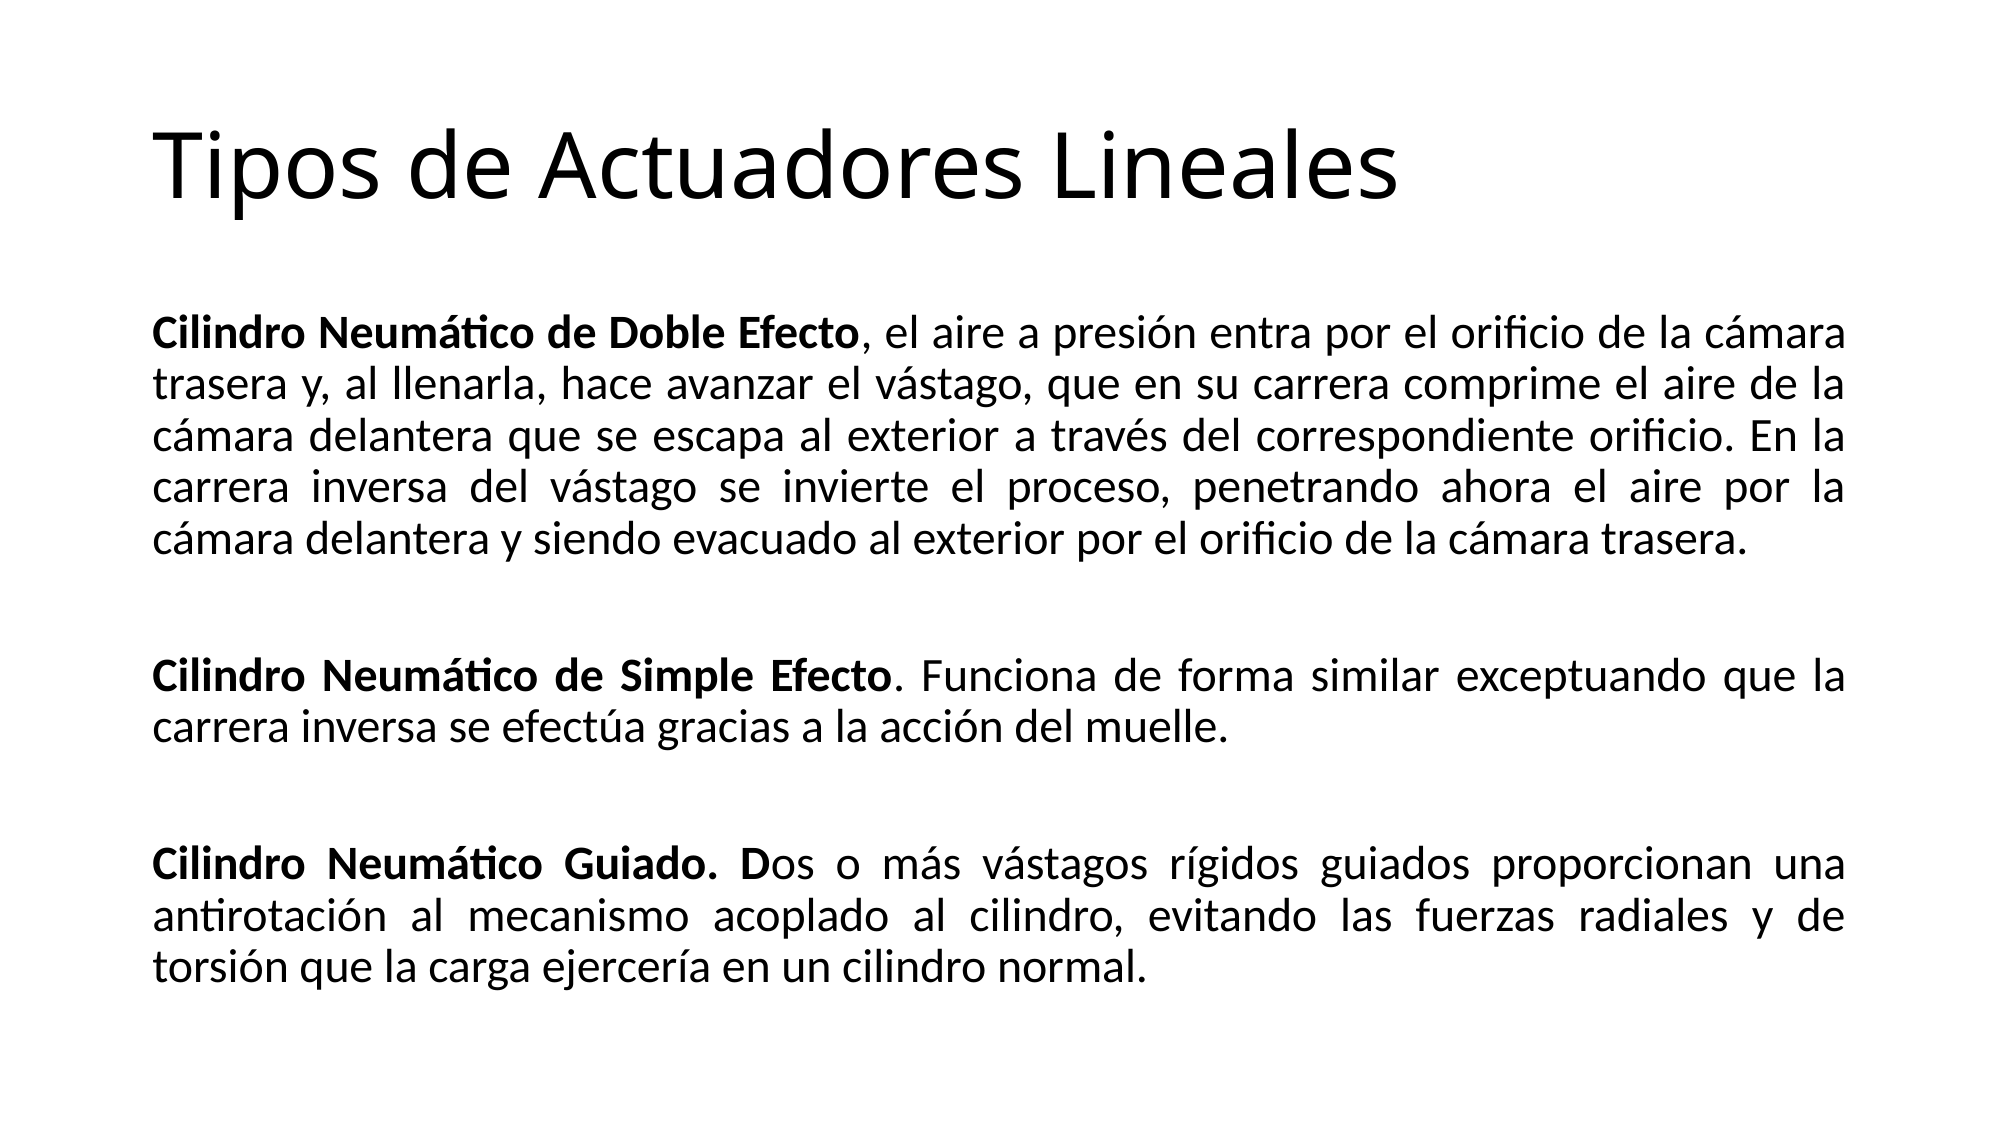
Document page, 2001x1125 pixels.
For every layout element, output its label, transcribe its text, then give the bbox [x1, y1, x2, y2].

list Cilindro Neumático de Doble Efecto, el aire a presión entra por el orificio de la cámara trasera y, al llenarla, hace avanzar el vástago, que en su carrera comprime el aire de la cámara delantera que se escapa al exterior a través del correspondiente orificio. En la carrera inversa del vástago se invierte el proceso, penetrando ahora el aire por la cámara delantera y siendo evacuado al exterior por el orificio de la cámara trasera. Cilindro Neumático de Simple Efecto. Funciona de forma similar exceptuando que la carrera inversa se efectúa gracias a la acción del muelle. Cilindro Neumático Guiado. Dos o más vástagos rígidos guiados proporcionan una antirotación al mecanismo acoplado al cilindro, evitando las fuerzas radiales y de torsión que la carga ejercería en un cilindro normal. [137, 299, 1863, 1014]
title Tipos de Actuadores Lineales [137, 59, 1863, 278]
